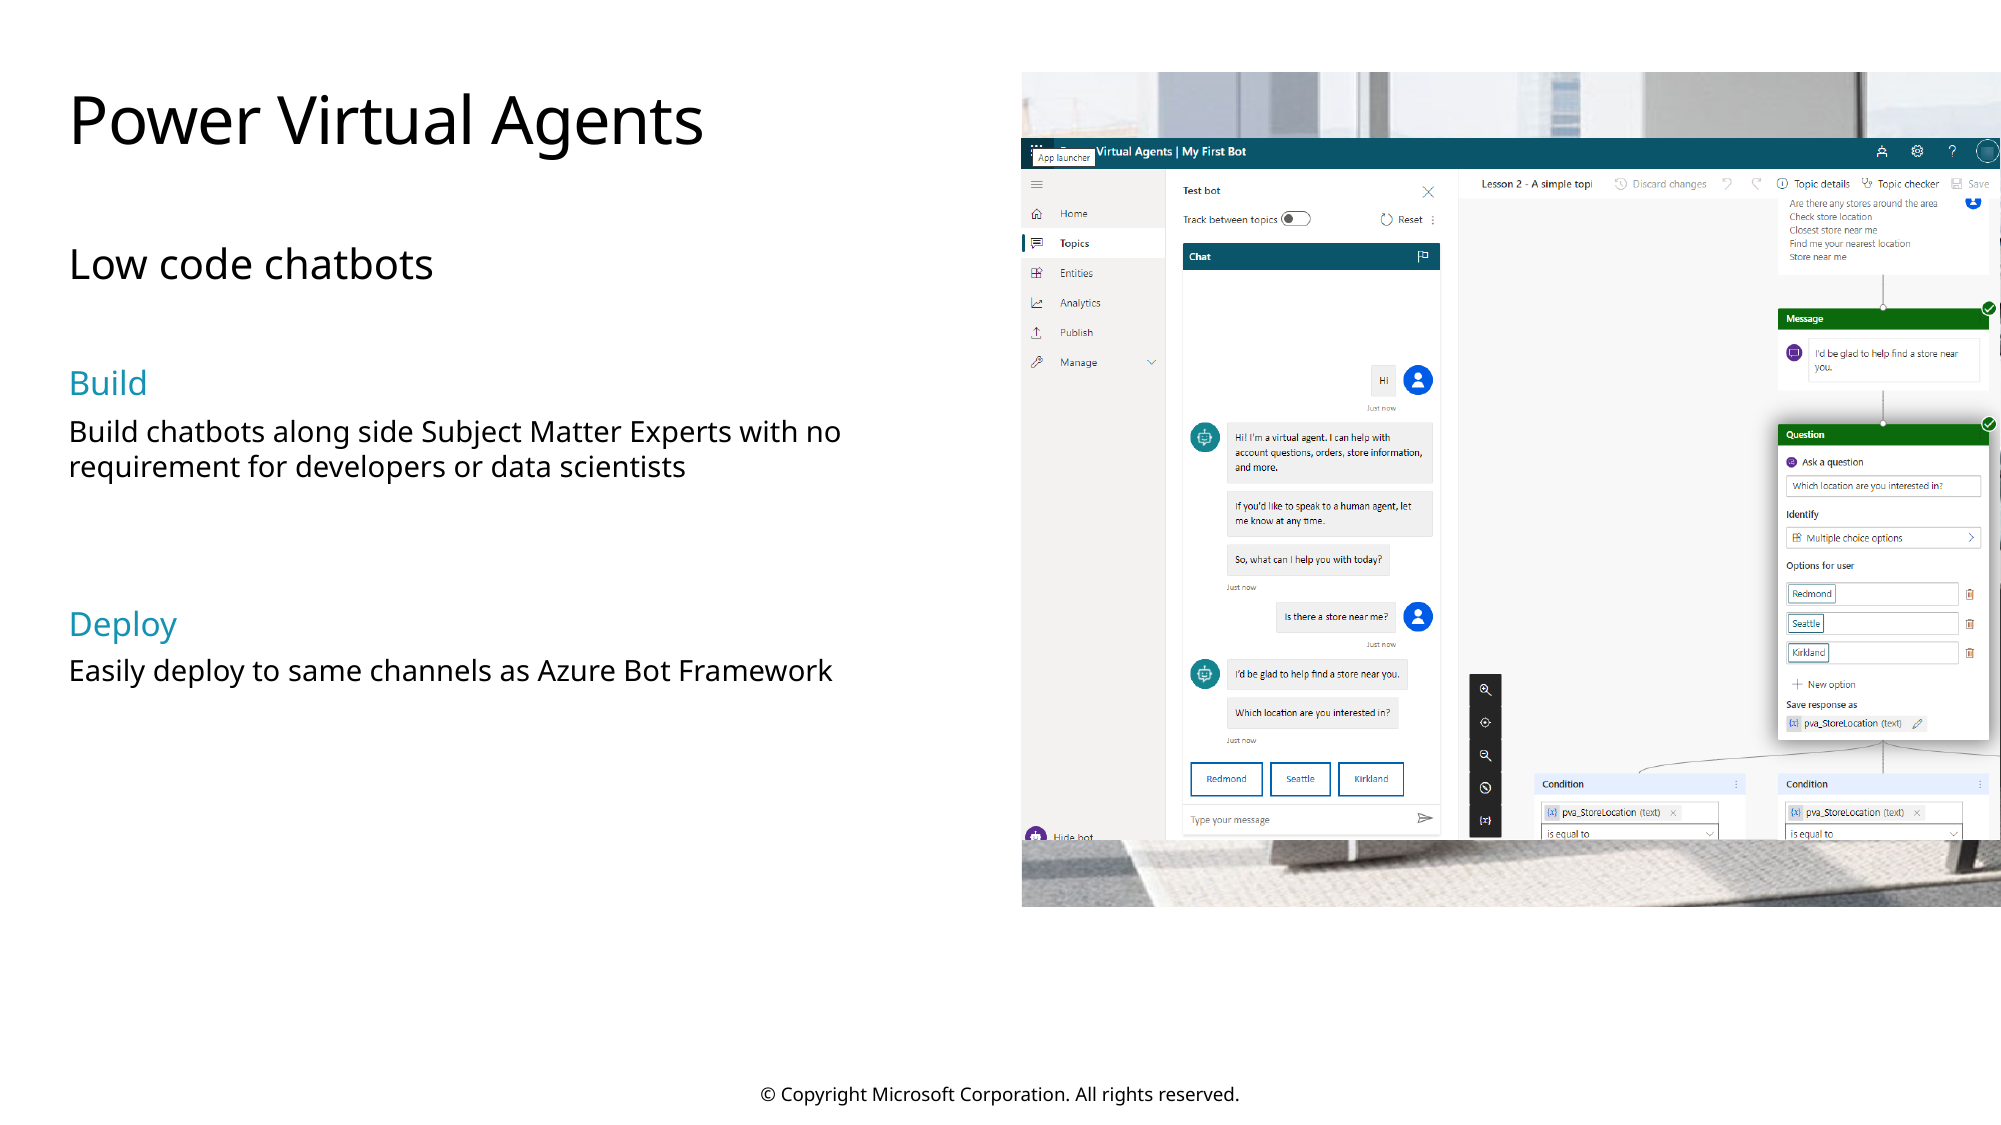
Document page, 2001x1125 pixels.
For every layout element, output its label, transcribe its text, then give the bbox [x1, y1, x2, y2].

list Build chatbots along side Subject Matter Experts with no requirement for developers or data scientists [68, 405, 984, 492]
title Power Virtual Agents [68, 72, 979, 192]
list Build [68, 354, 984, 405]
list Low code chatbots [68, 238, 984, 290]
list Deploy [68, 595, 984, 644]
picture [1021, 71, 2000, 907]
list Easily deploy to same channels as Azure Bot Framework [68, 644, 984, 695]
